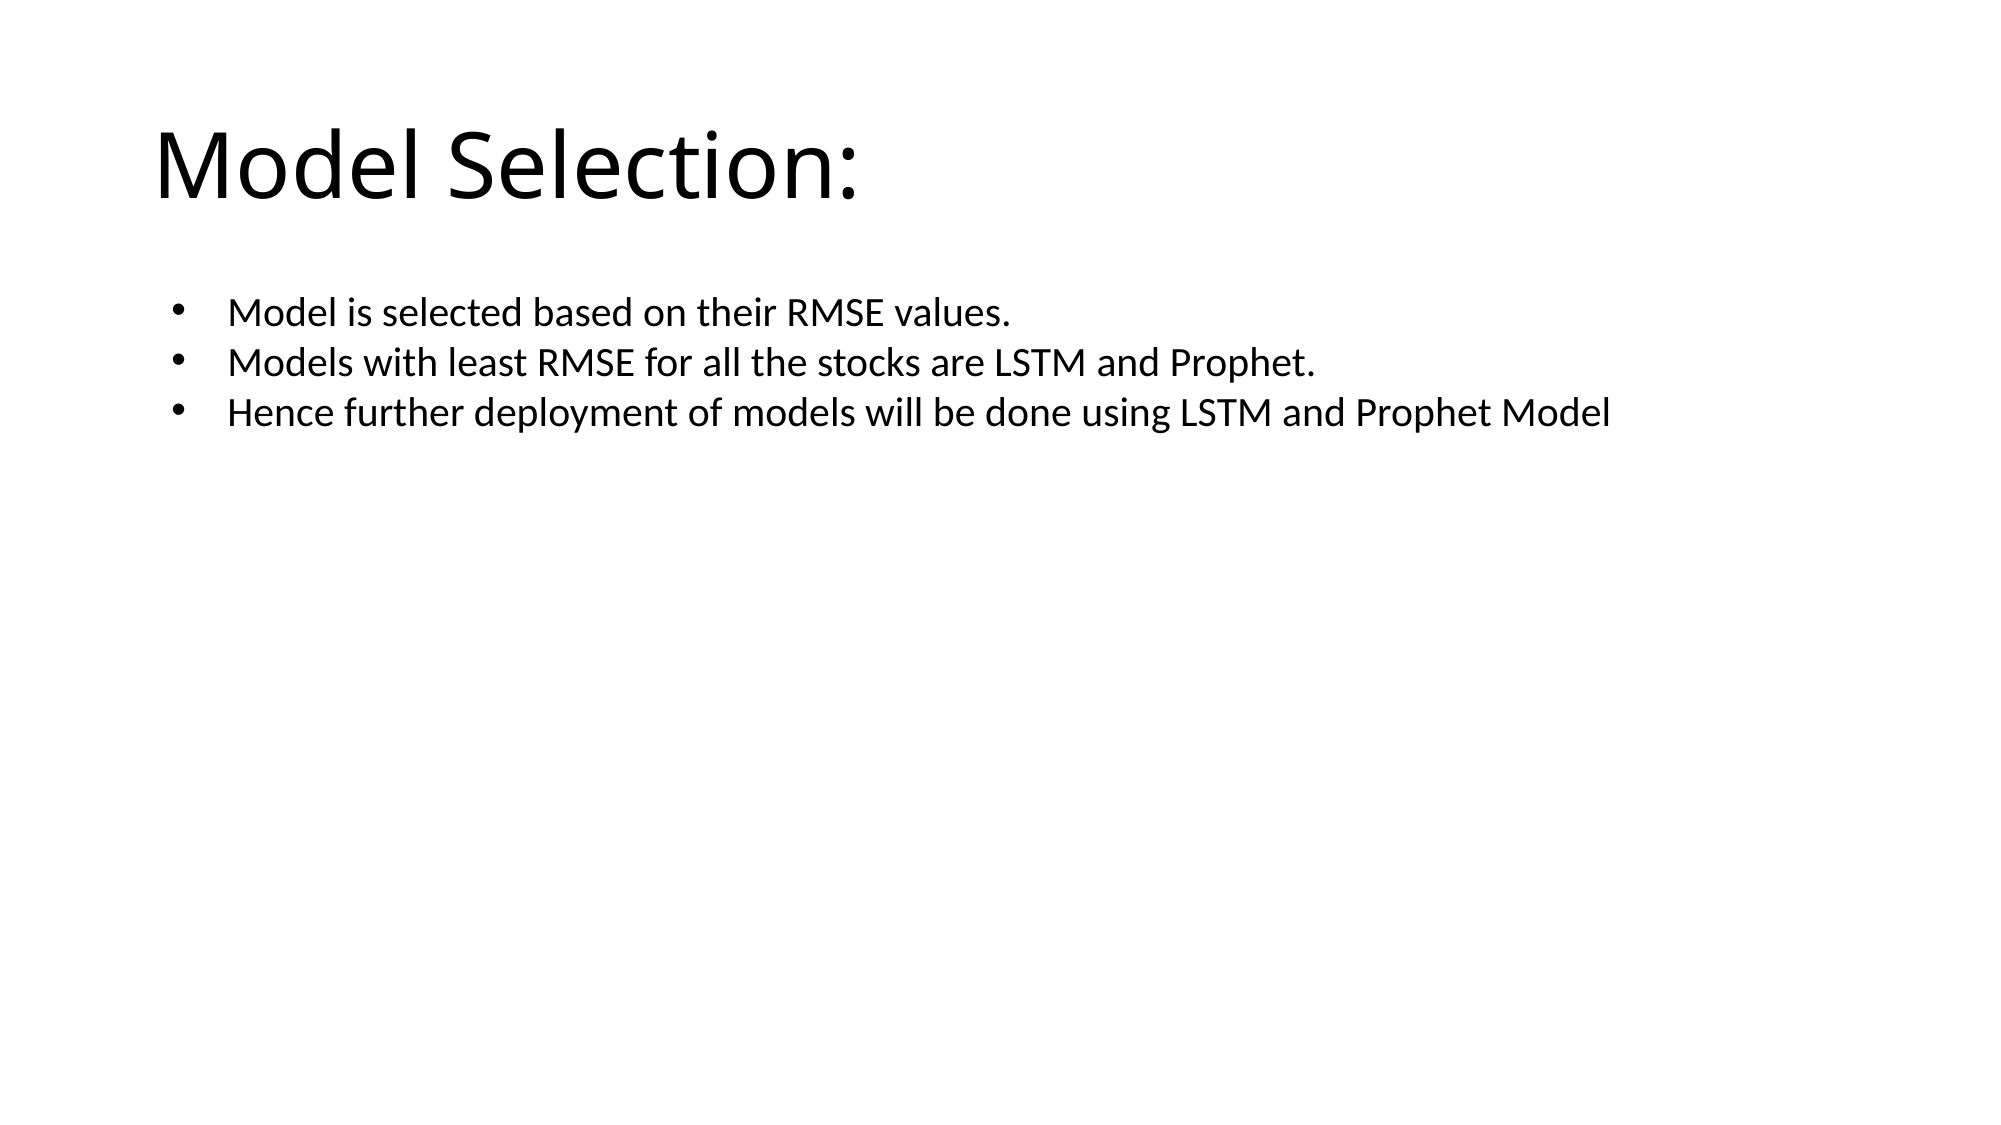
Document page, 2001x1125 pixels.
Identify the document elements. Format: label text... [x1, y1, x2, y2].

title Model Selection: [137, 59, 1863, 278]
text_box Model is selected based on their RMSE values. Models with least RMSE for all the stocks are LSTM and Prophet. Hence further deployment of models will be done using LSTM and Prophet Model [156, 277, 1697, 493]
